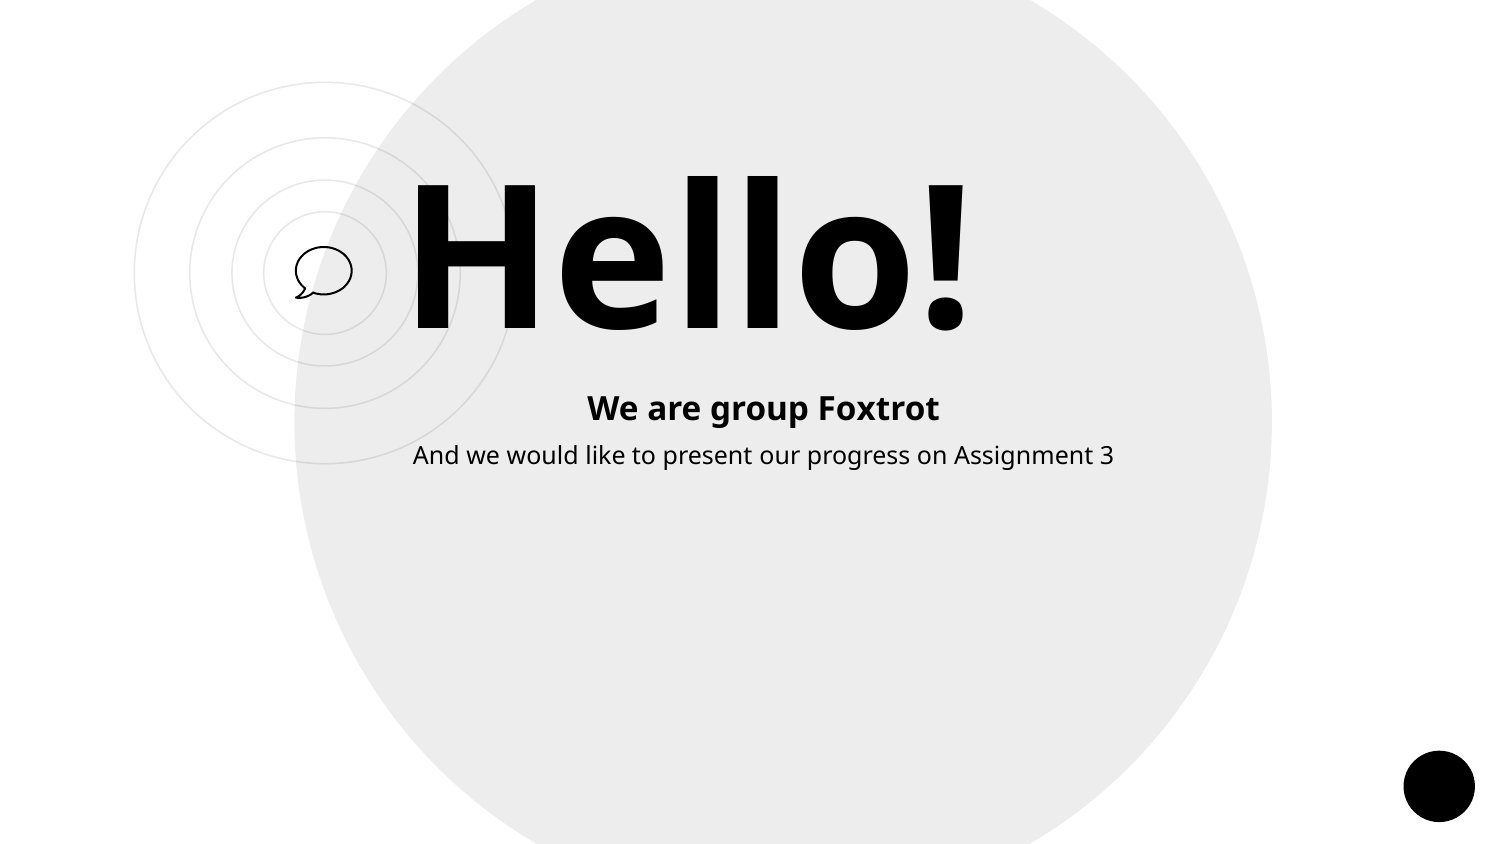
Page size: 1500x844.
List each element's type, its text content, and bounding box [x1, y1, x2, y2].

slide_number 2 [1403, 750, 1475, 823]
title Hello! [385, 193, 1142, 371]
subtitle We are group Foxtrot And we would like to present our progress on Assignment 3 [385, 371, 1142, 664]
